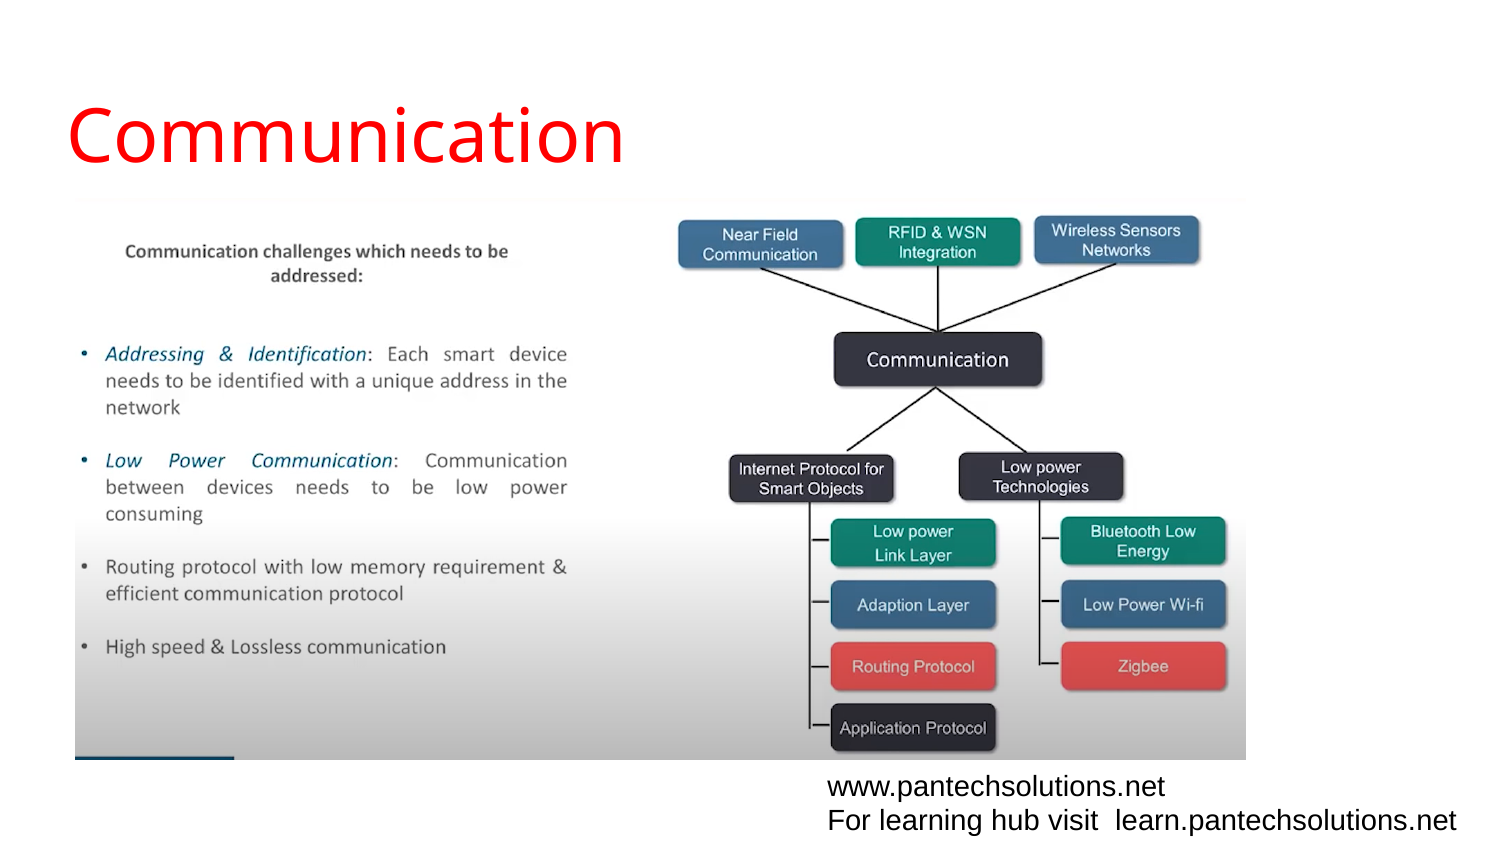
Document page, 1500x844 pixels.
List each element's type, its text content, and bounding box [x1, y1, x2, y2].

slide_number www.pantechsolutions.net For learning hub visit learn.pantechsolutions.net [812, 759, 1500, 797]
title Communication [51, 72, 1449, 167]
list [74, 198, 1246, 760]
